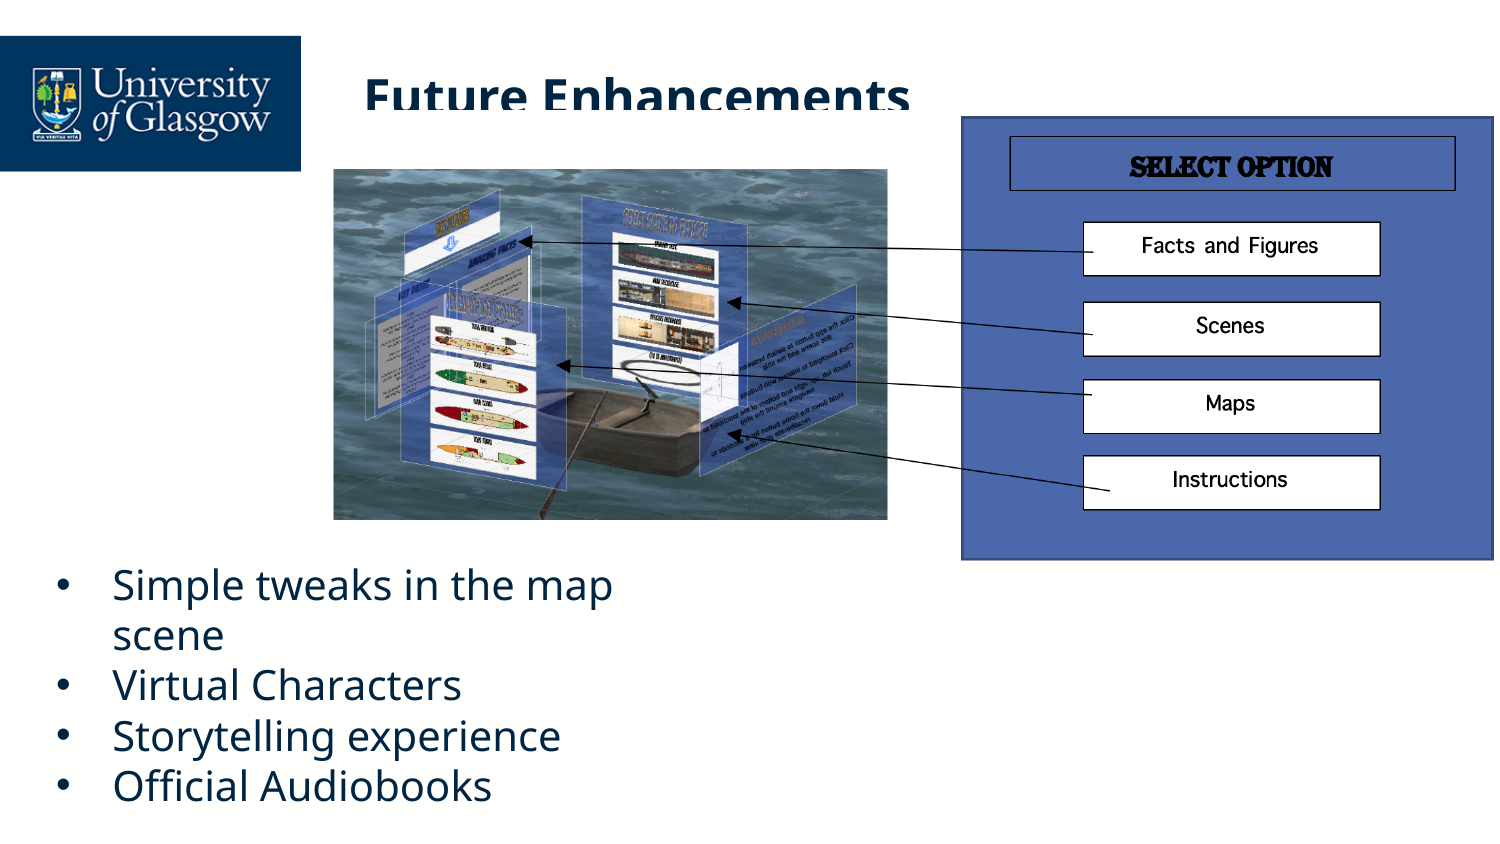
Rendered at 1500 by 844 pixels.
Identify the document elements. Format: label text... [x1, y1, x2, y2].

text_box Simple tweaks in the map scene Virtual Characters Storytelling experience Official Audiobooks [41, 551, 680, 817]
picture [0, 0, 1500, 567]
